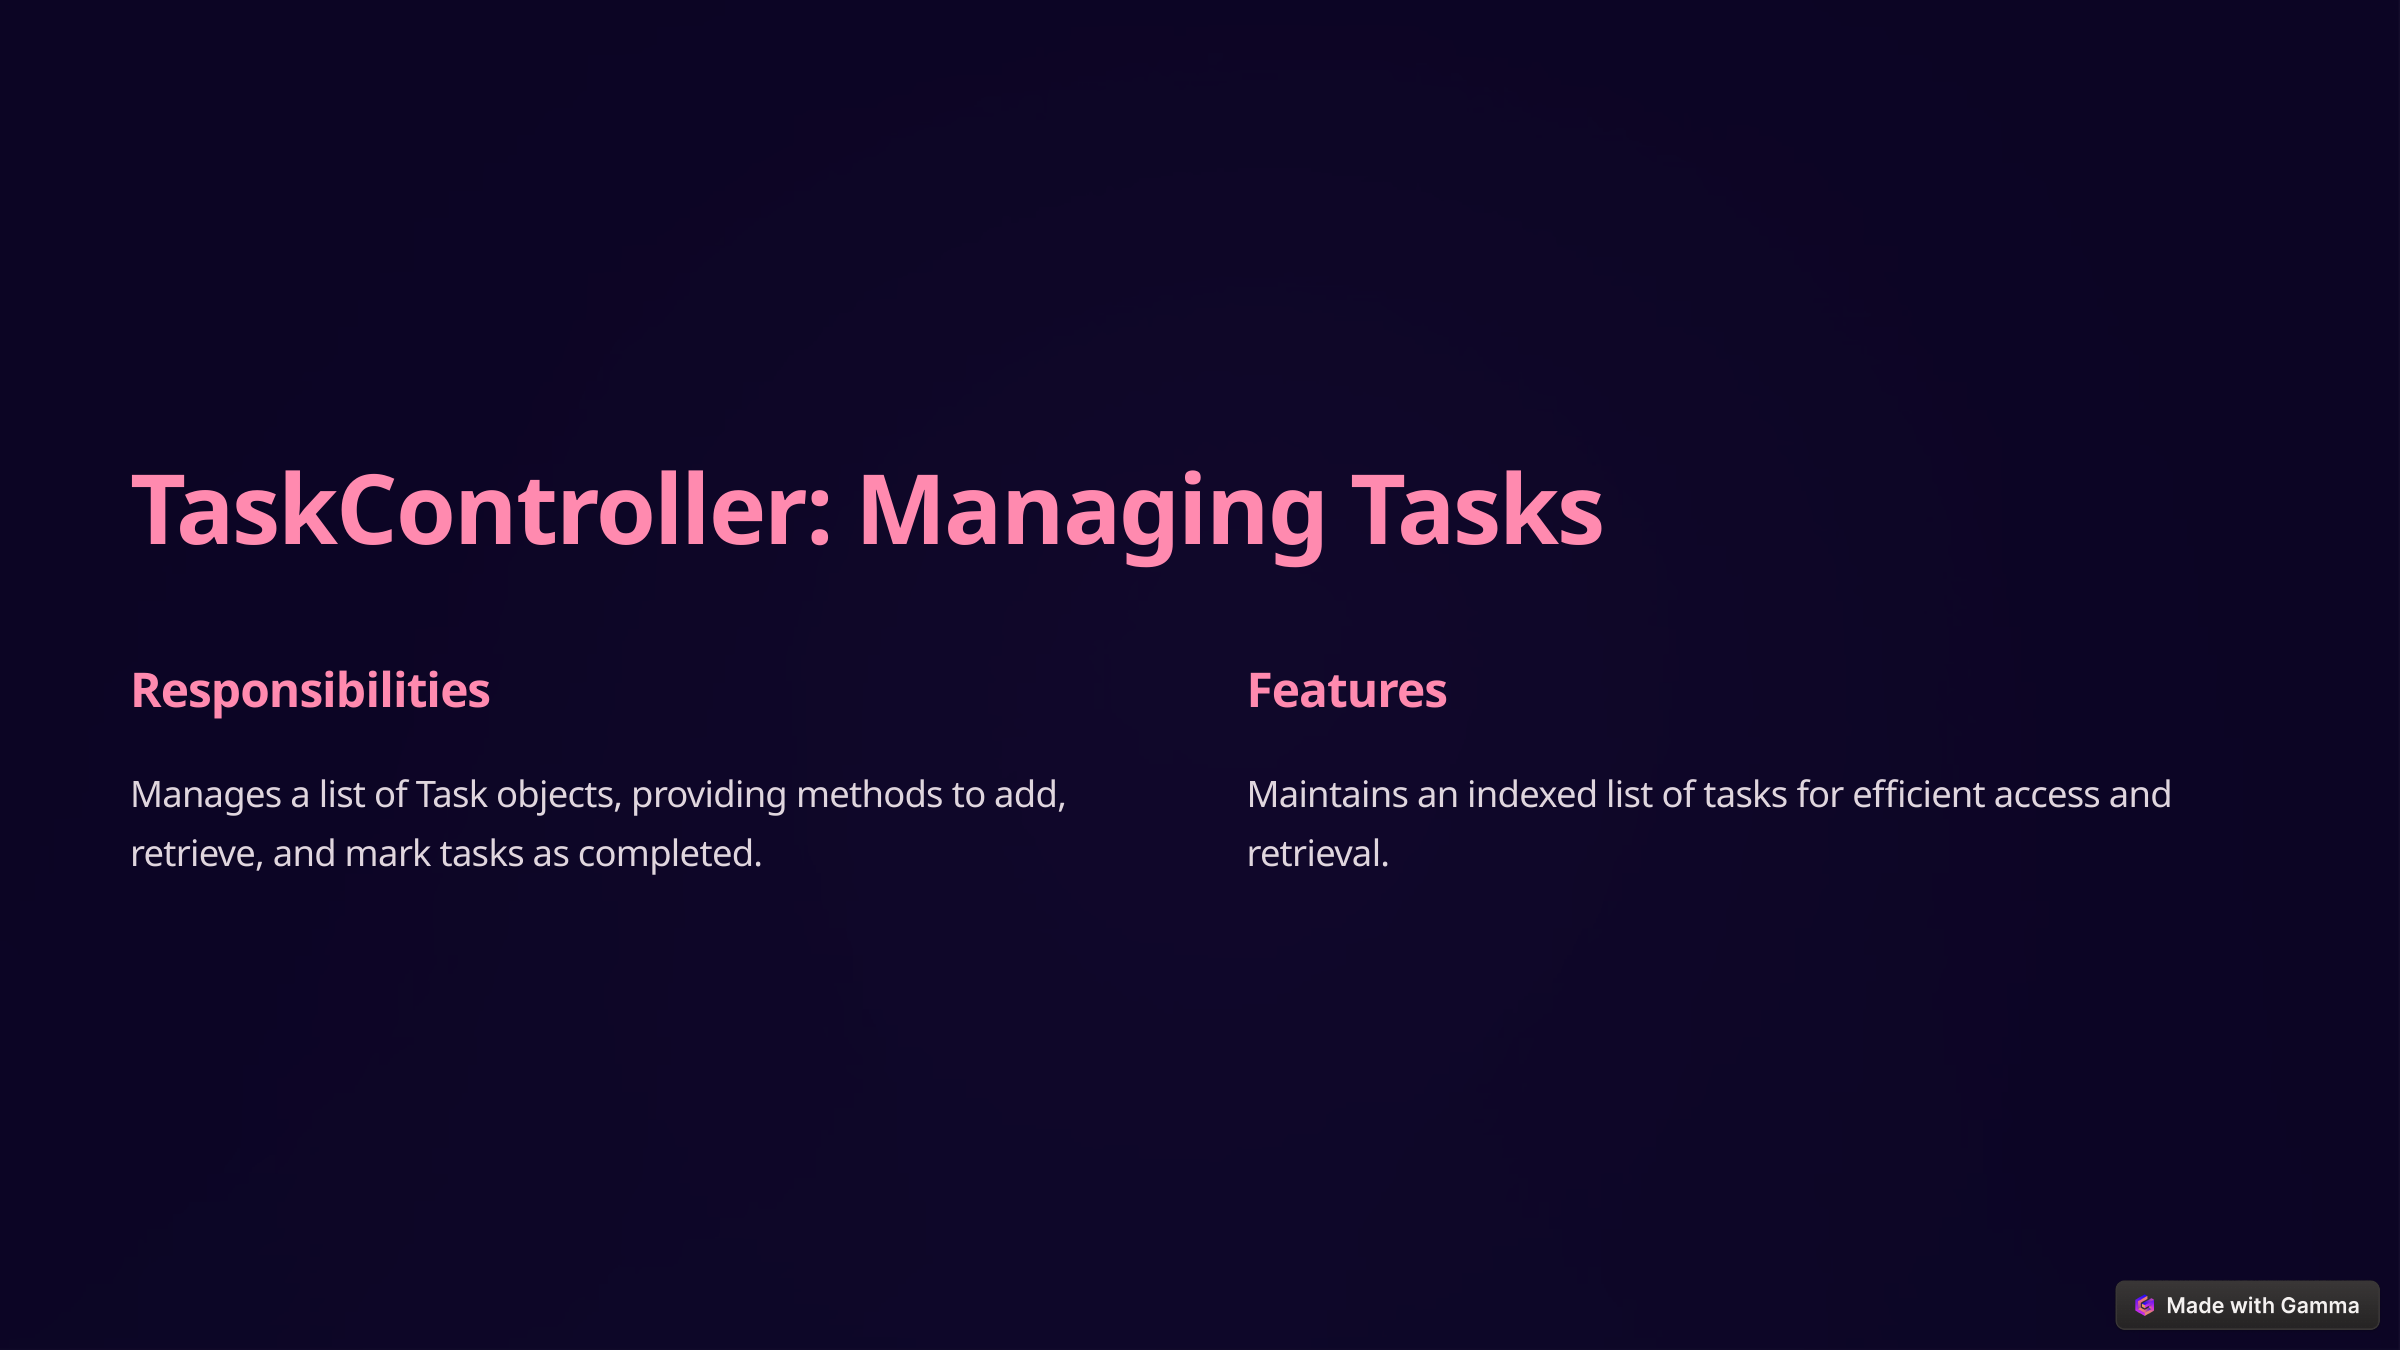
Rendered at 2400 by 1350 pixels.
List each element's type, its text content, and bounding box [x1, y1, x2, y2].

text_box TaskController: Managing Tasks [130, 442, 1511, 565]
text_box Manages a list of Task objects, providing methods to add, retrieve, and mark tasks as completed. [130, 755, 1155, 875]
text_box Responsibilities [130, 657, 619, 719]
picture [2106, 1271, 2389, 1339]
text_box Features [1246, 657, 1735, 719]
text_box Maintains an indexed list of tasks for efficient access and retrieval. [1246, 755, 2271, 875]
